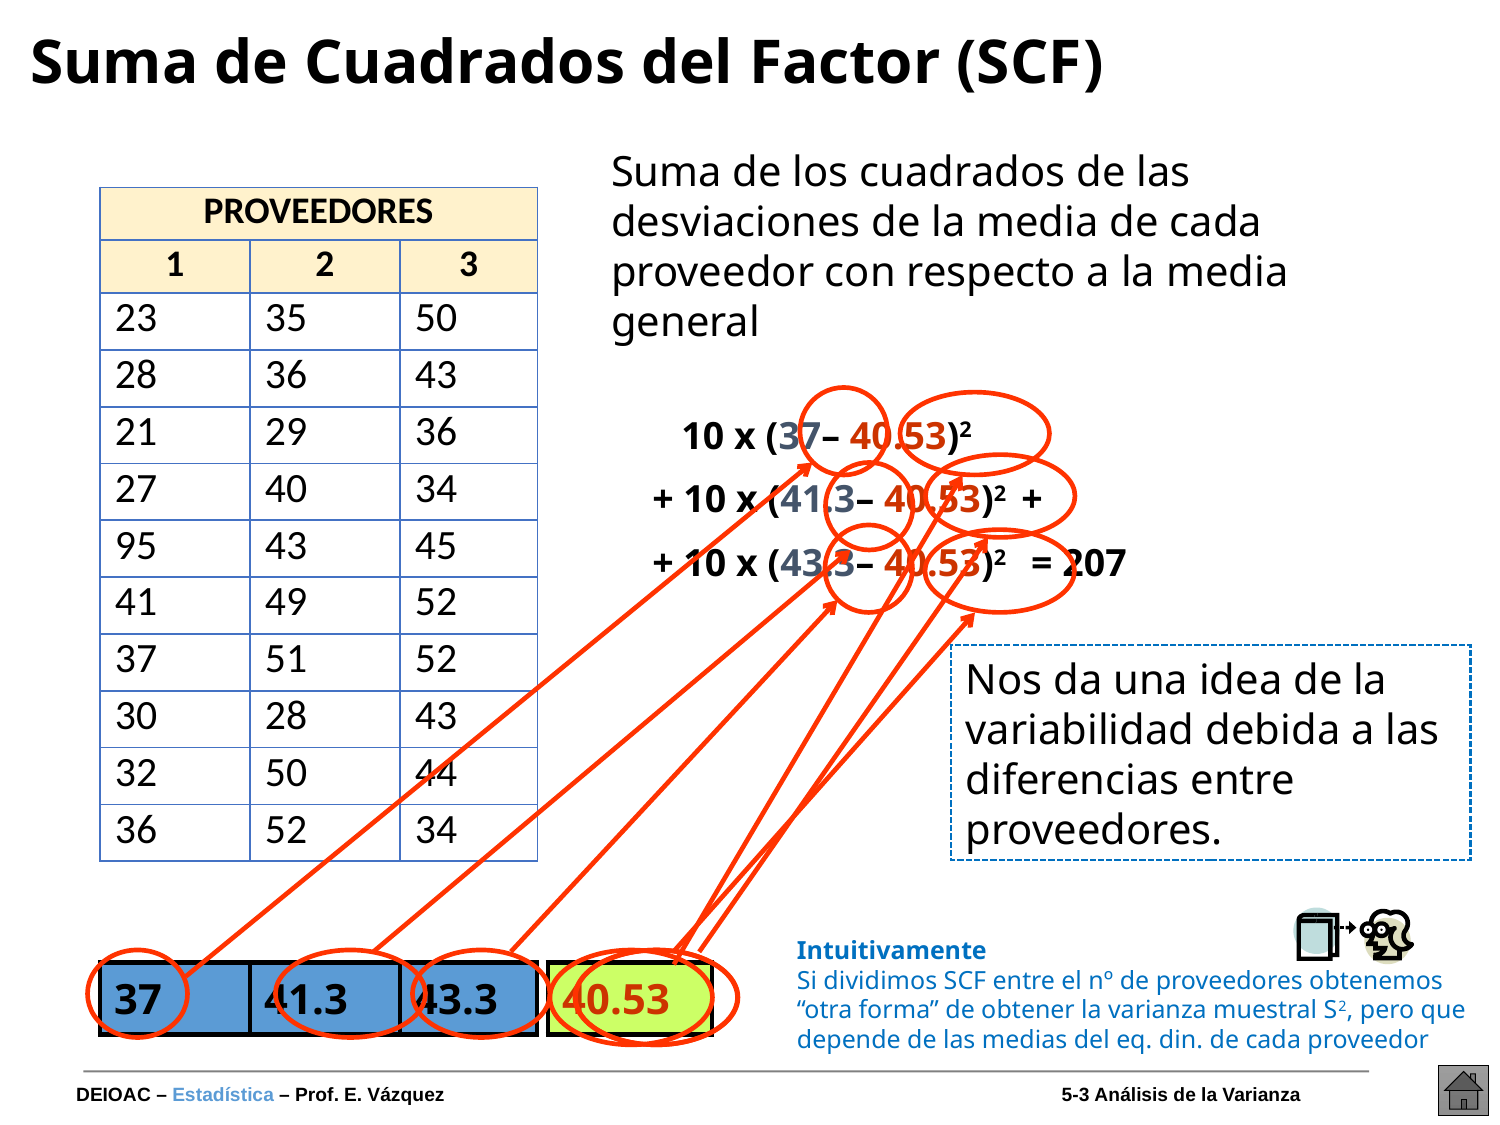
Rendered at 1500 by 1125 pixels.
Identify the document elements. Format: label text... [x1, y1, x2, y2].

title Suma de Cuadrados del Factor (SCF) [15, 11, 1485, 117]
table_cell 3 [401, 241, 537, 292]
picture [1293, 907, 1415, 965]
table_header PROVEEDORES [101, 188, 537, 239]
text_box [275, 454, 1075, 1045]
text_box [596, 137, 1447, 600]
table_cell 35 [251, 294, 399, 349]
table_cell 23 [101, 294, 249, 349]
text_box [412, 524, 1075, 1045]
table_cell 50 [401, 294, 537, 349]
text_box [87, 387, 1050, 1045]
table_cell 28 [101, 351, 249, 387]
table_cell 2 [251, 241, 399, 292]
table_cell 36 [251, 351, 399, 387]
table_cell 43 [401, 351, 537, 387]
text_box Intuitivamente Si dividimos SCF entre el nº de proveedores obtenemos “otra forma” de obtener la varianza muestral S2, pero que depende de las medias del eq. din. de cada proveedor [782, 926, 1500, 1062]
text_box Nos da una idea de la variabilidad debida a las diferencias entre proveedores. [1075, 645, 1471, 860]
table_cell 1 [101, 241, 249, 292]
